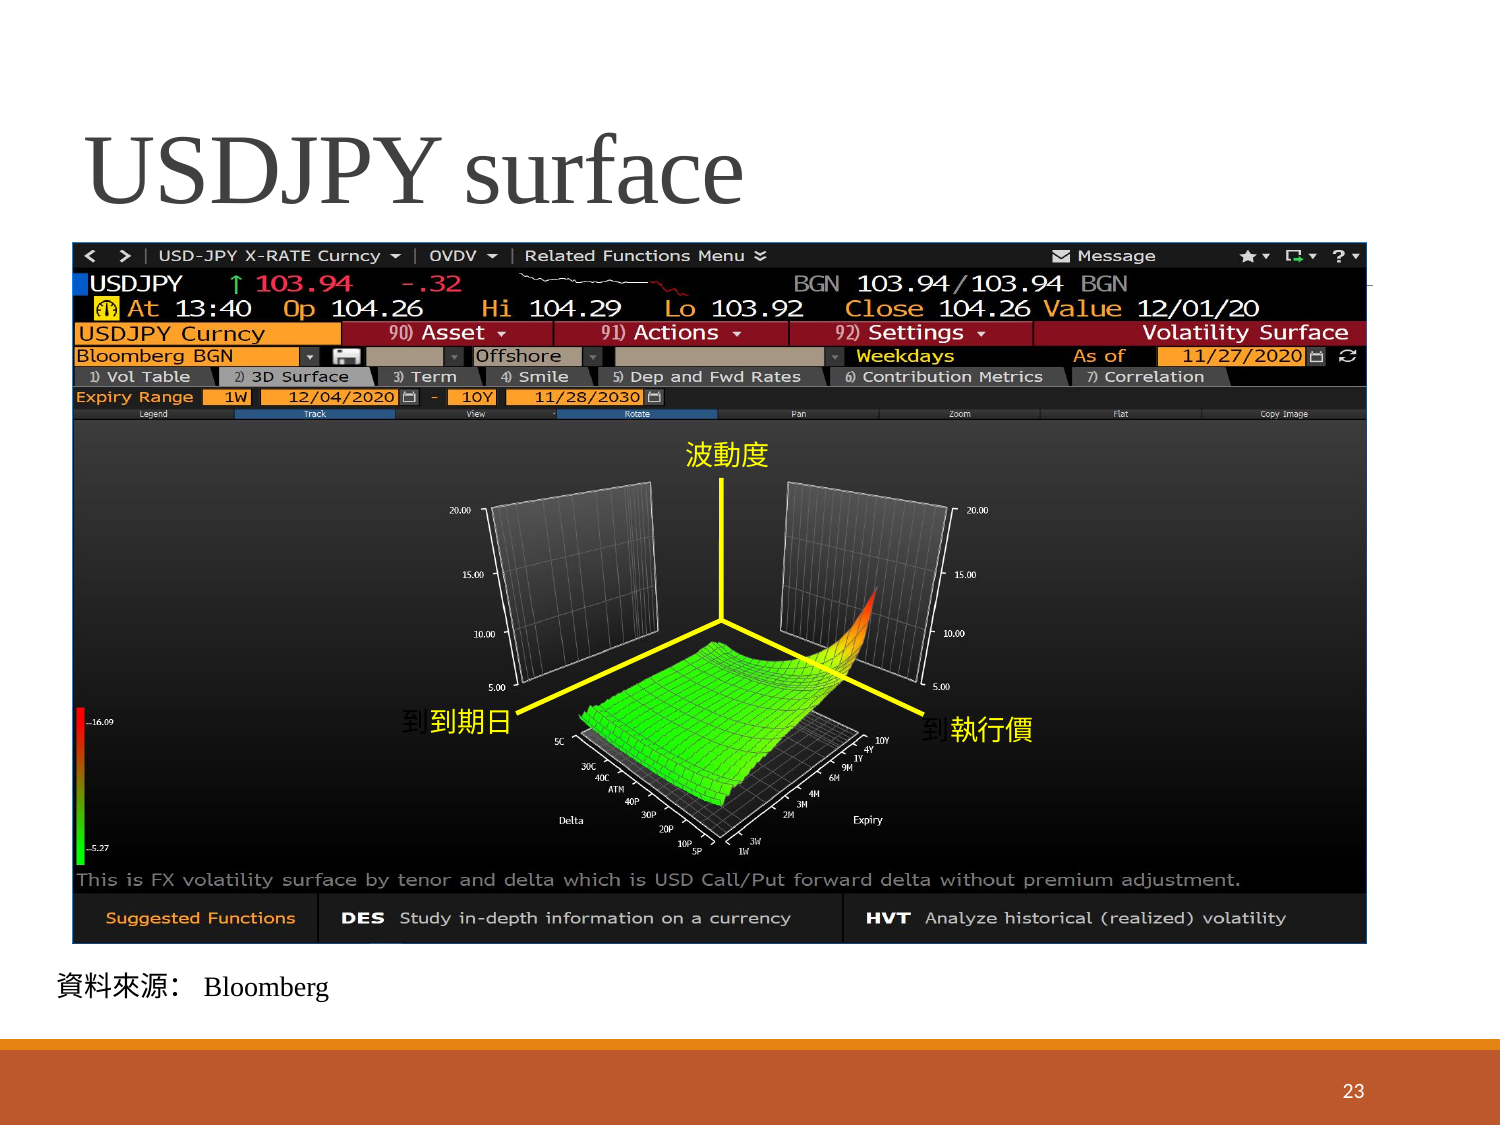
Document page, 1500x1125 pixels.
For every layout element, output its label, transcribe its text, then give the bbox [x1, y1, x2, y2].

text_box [731, 619, 925, 716]
title USDJPY surface [72, 89, 1367, 240]
picture [71, 241, 1367, 944]
text_box 資料來源：Bloomberg [45, 956, 361, 1017]
slide_number 23 [1218, 1059, 1380, 1120]
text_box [515, 619, 722, 714]
